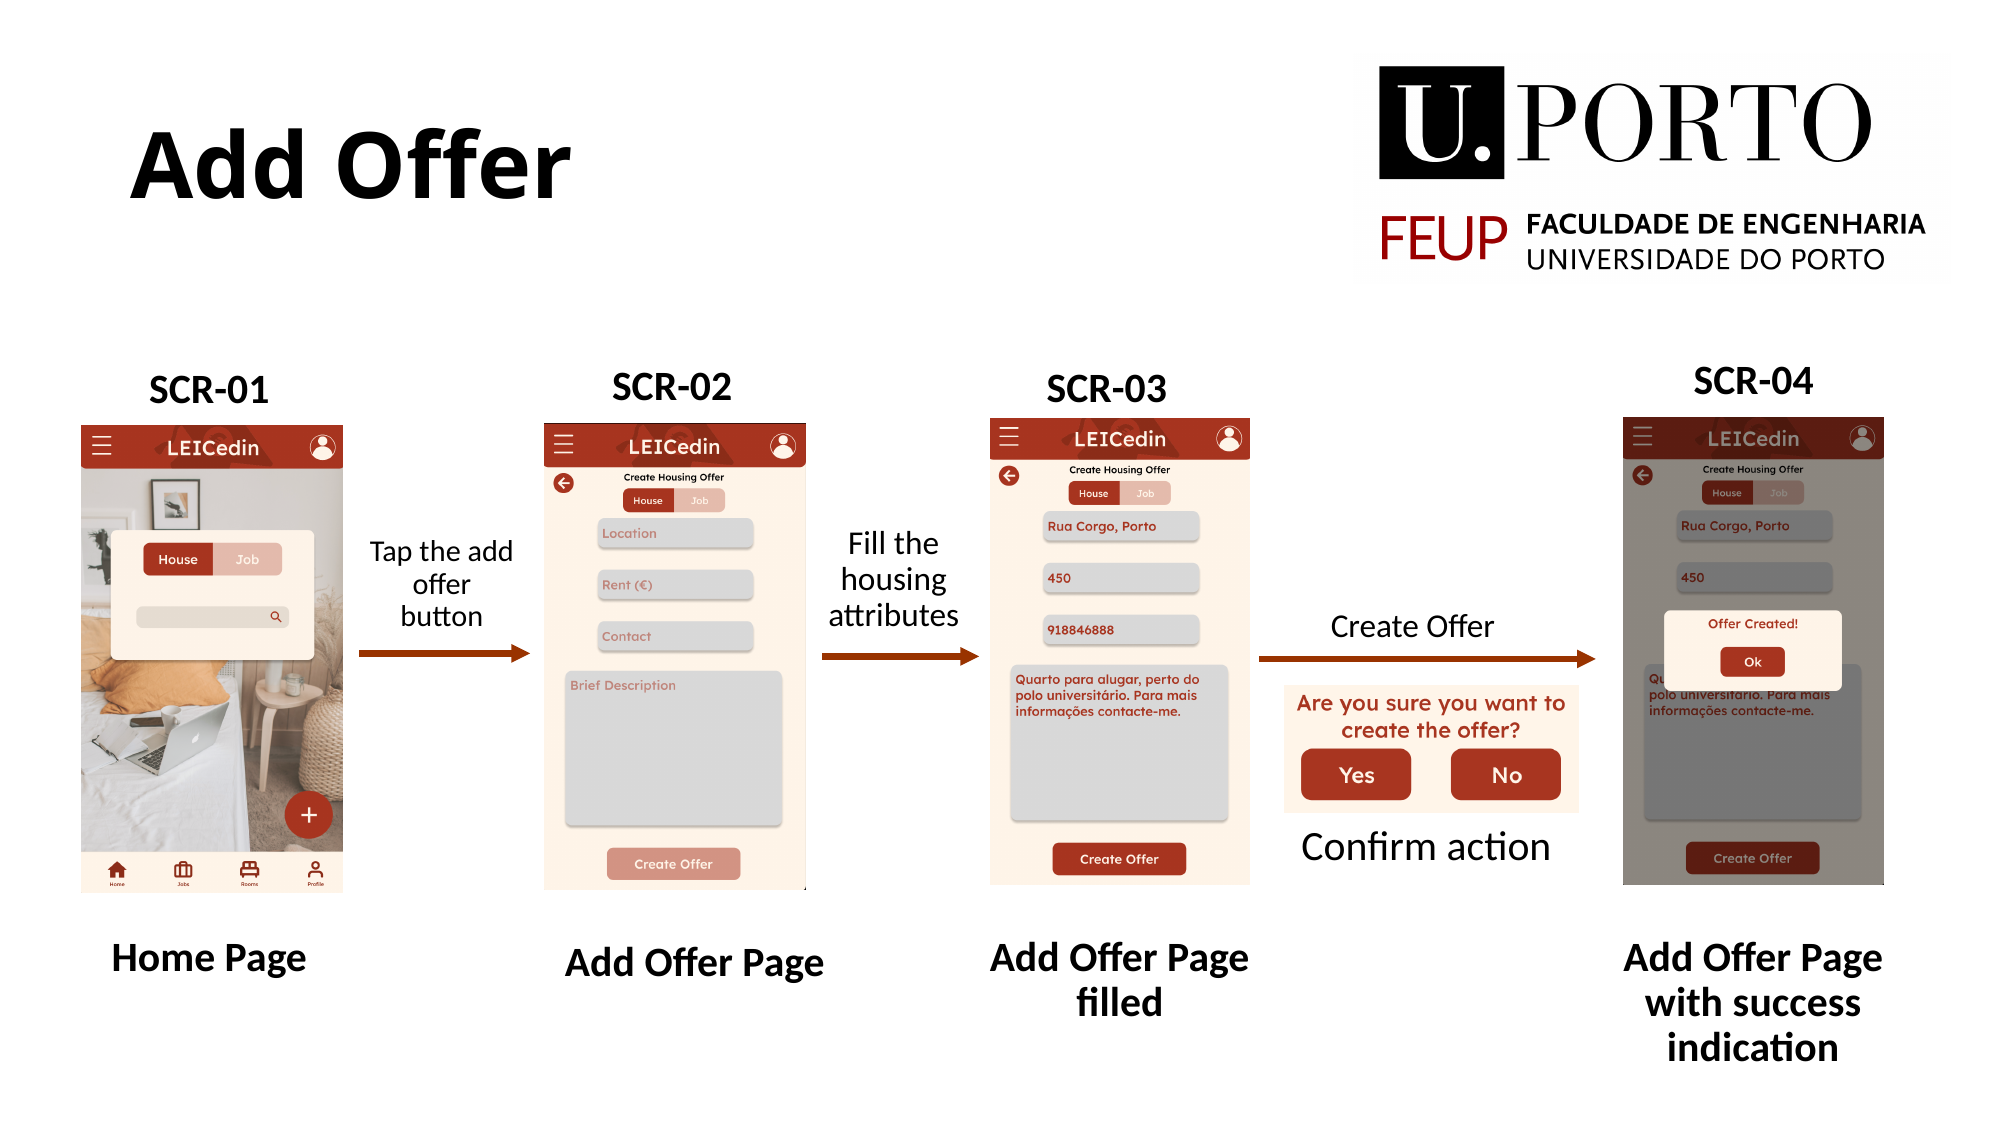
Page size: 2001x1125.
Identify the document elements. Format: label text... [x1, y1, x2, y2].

picture [1284, 685, 1579, 813]
text_box SCR-02 [508, 357, 837, 419]
picture [544, 423, 806, 890]
text_box Tap the add offer button [353, 528, 531, 642]
text_box Create Offer [1309, 660, 1517, 670]
text_box Add Offer Page filled [954, 927, 1285, 1055]
text_box Add Offer Page [530, 932, 860, 1033]
picture [1353, 53, 1951, 284]
text_box SCR-04 [1589, 351, 1918, 412]
text_box Create Offer [1309, 601, 1517, 658]
text_box Confirm action [1271, 816, 1582, 886]
picture [1622, 417, 1884, 885]
text_box Add Offer [115, 93, 1300, 244]
text_box Fill the housing attributes [808, 518, 980, 651]
text_box Add Offer Page with success indication [1588, 927, 1918, 1105]
picture [990, 418, 1250, 885]
text_box Home Page [44, 927, 375, 989]
text_box SCR-01 [42, 359, 377, 421]
text_box SCR-03 [942, 358, 1272, 420]
picture [81, 425, 343, 893]
